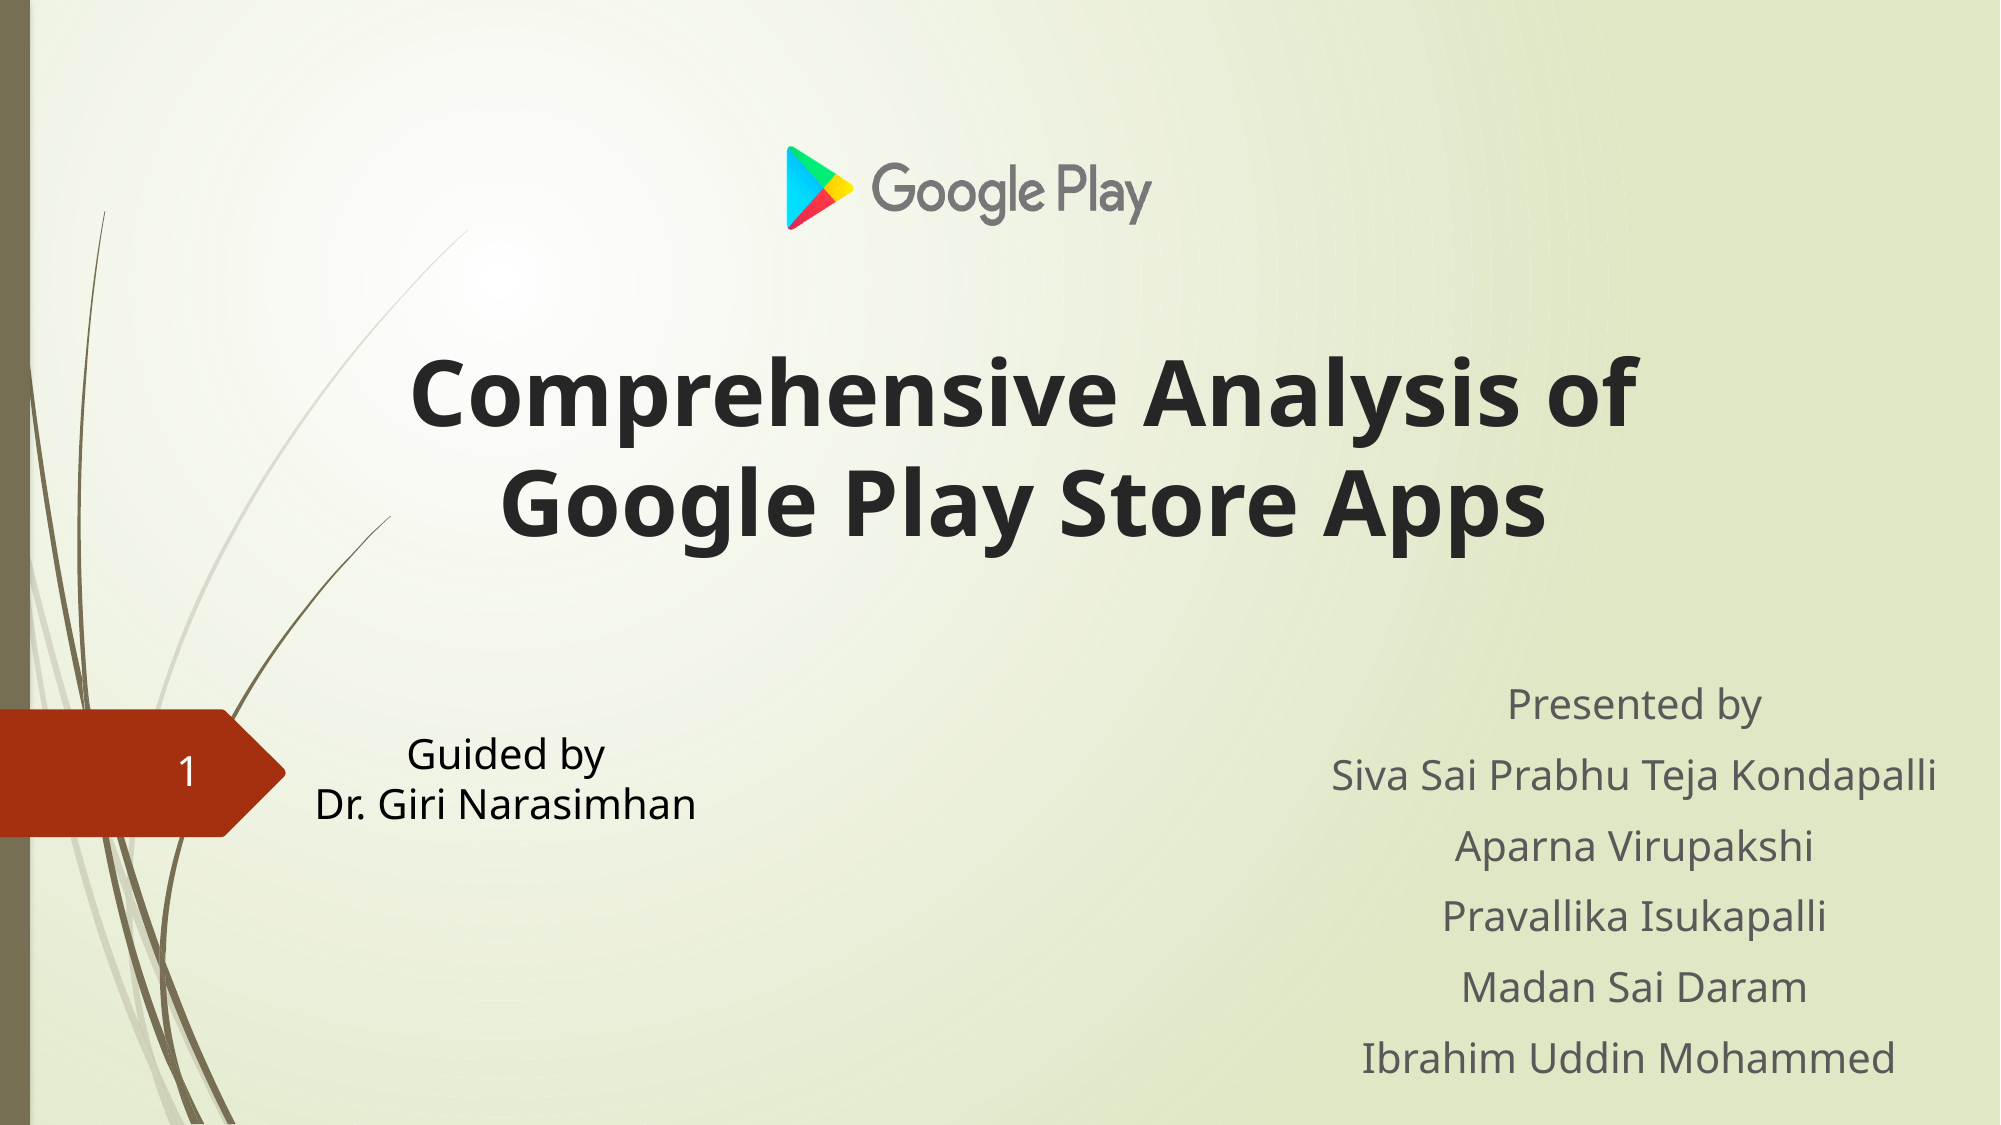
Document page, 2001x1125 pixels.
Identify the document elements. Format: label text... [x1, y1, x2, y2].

title Comprehensive Analysis of Google Play Store Apps [292, 191, 1755, 563]
slide_number 1 [87, 743, 216, 803]
picture [728, 0, 1206, 402]
subtitle Presented by Siva Sai Prabhu Teja Kondapalli Aparna Virupakshi Pravallika Isukapalli Madan Sai Daram Ibrahim Uddin Mohammed [1145, 670, 2000, 1062]
text_box Guided by Dr. Giri Narasimhan [299, 720, 713, 836]
